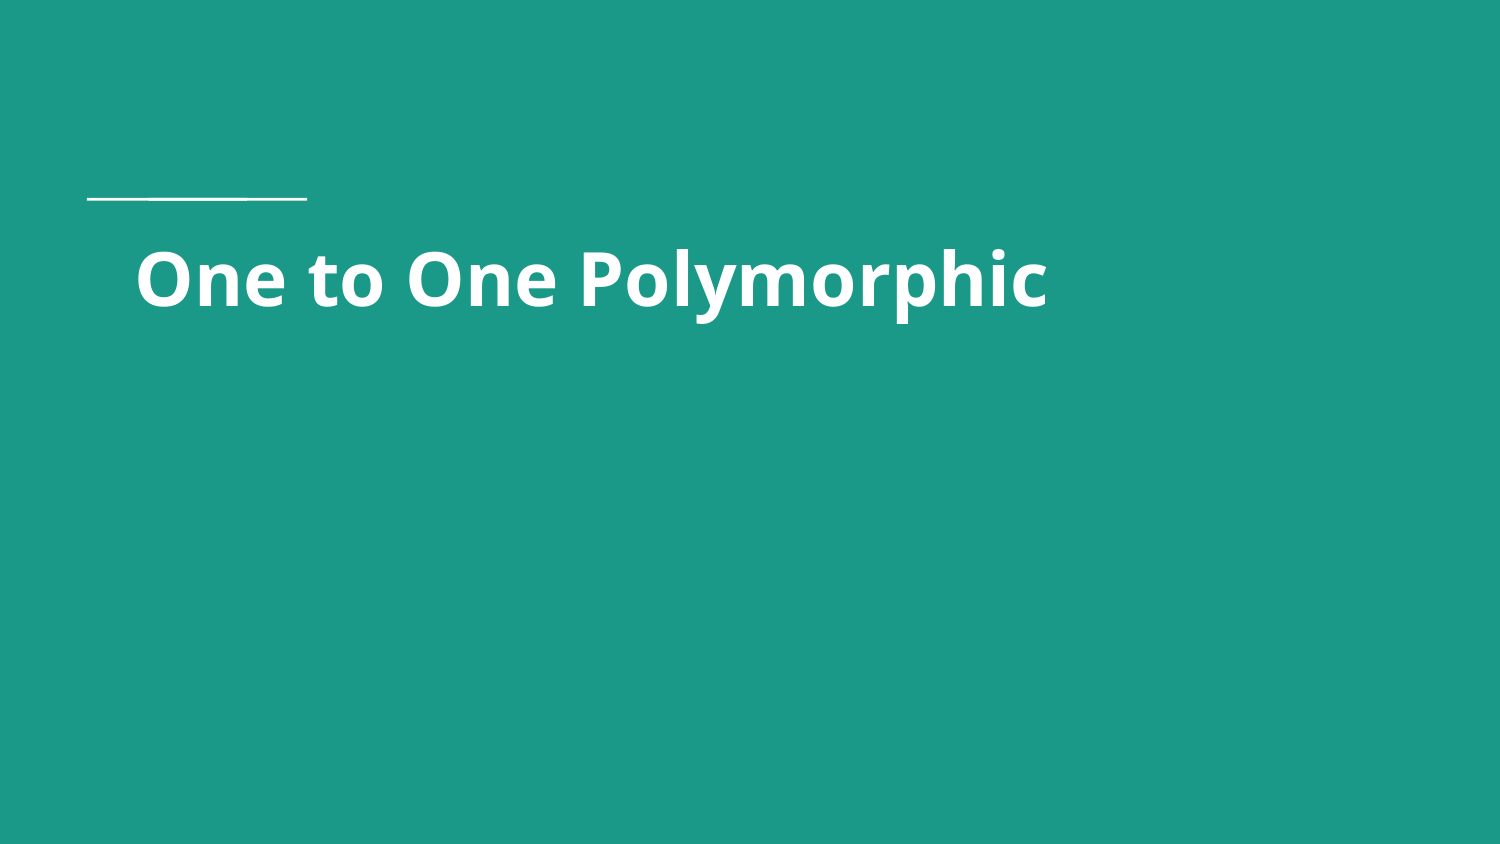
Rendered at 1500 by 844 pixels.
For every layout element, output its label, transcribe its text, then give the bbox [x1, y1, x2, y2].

title One to One Polymorphic [119, 216, 1381, 466]
